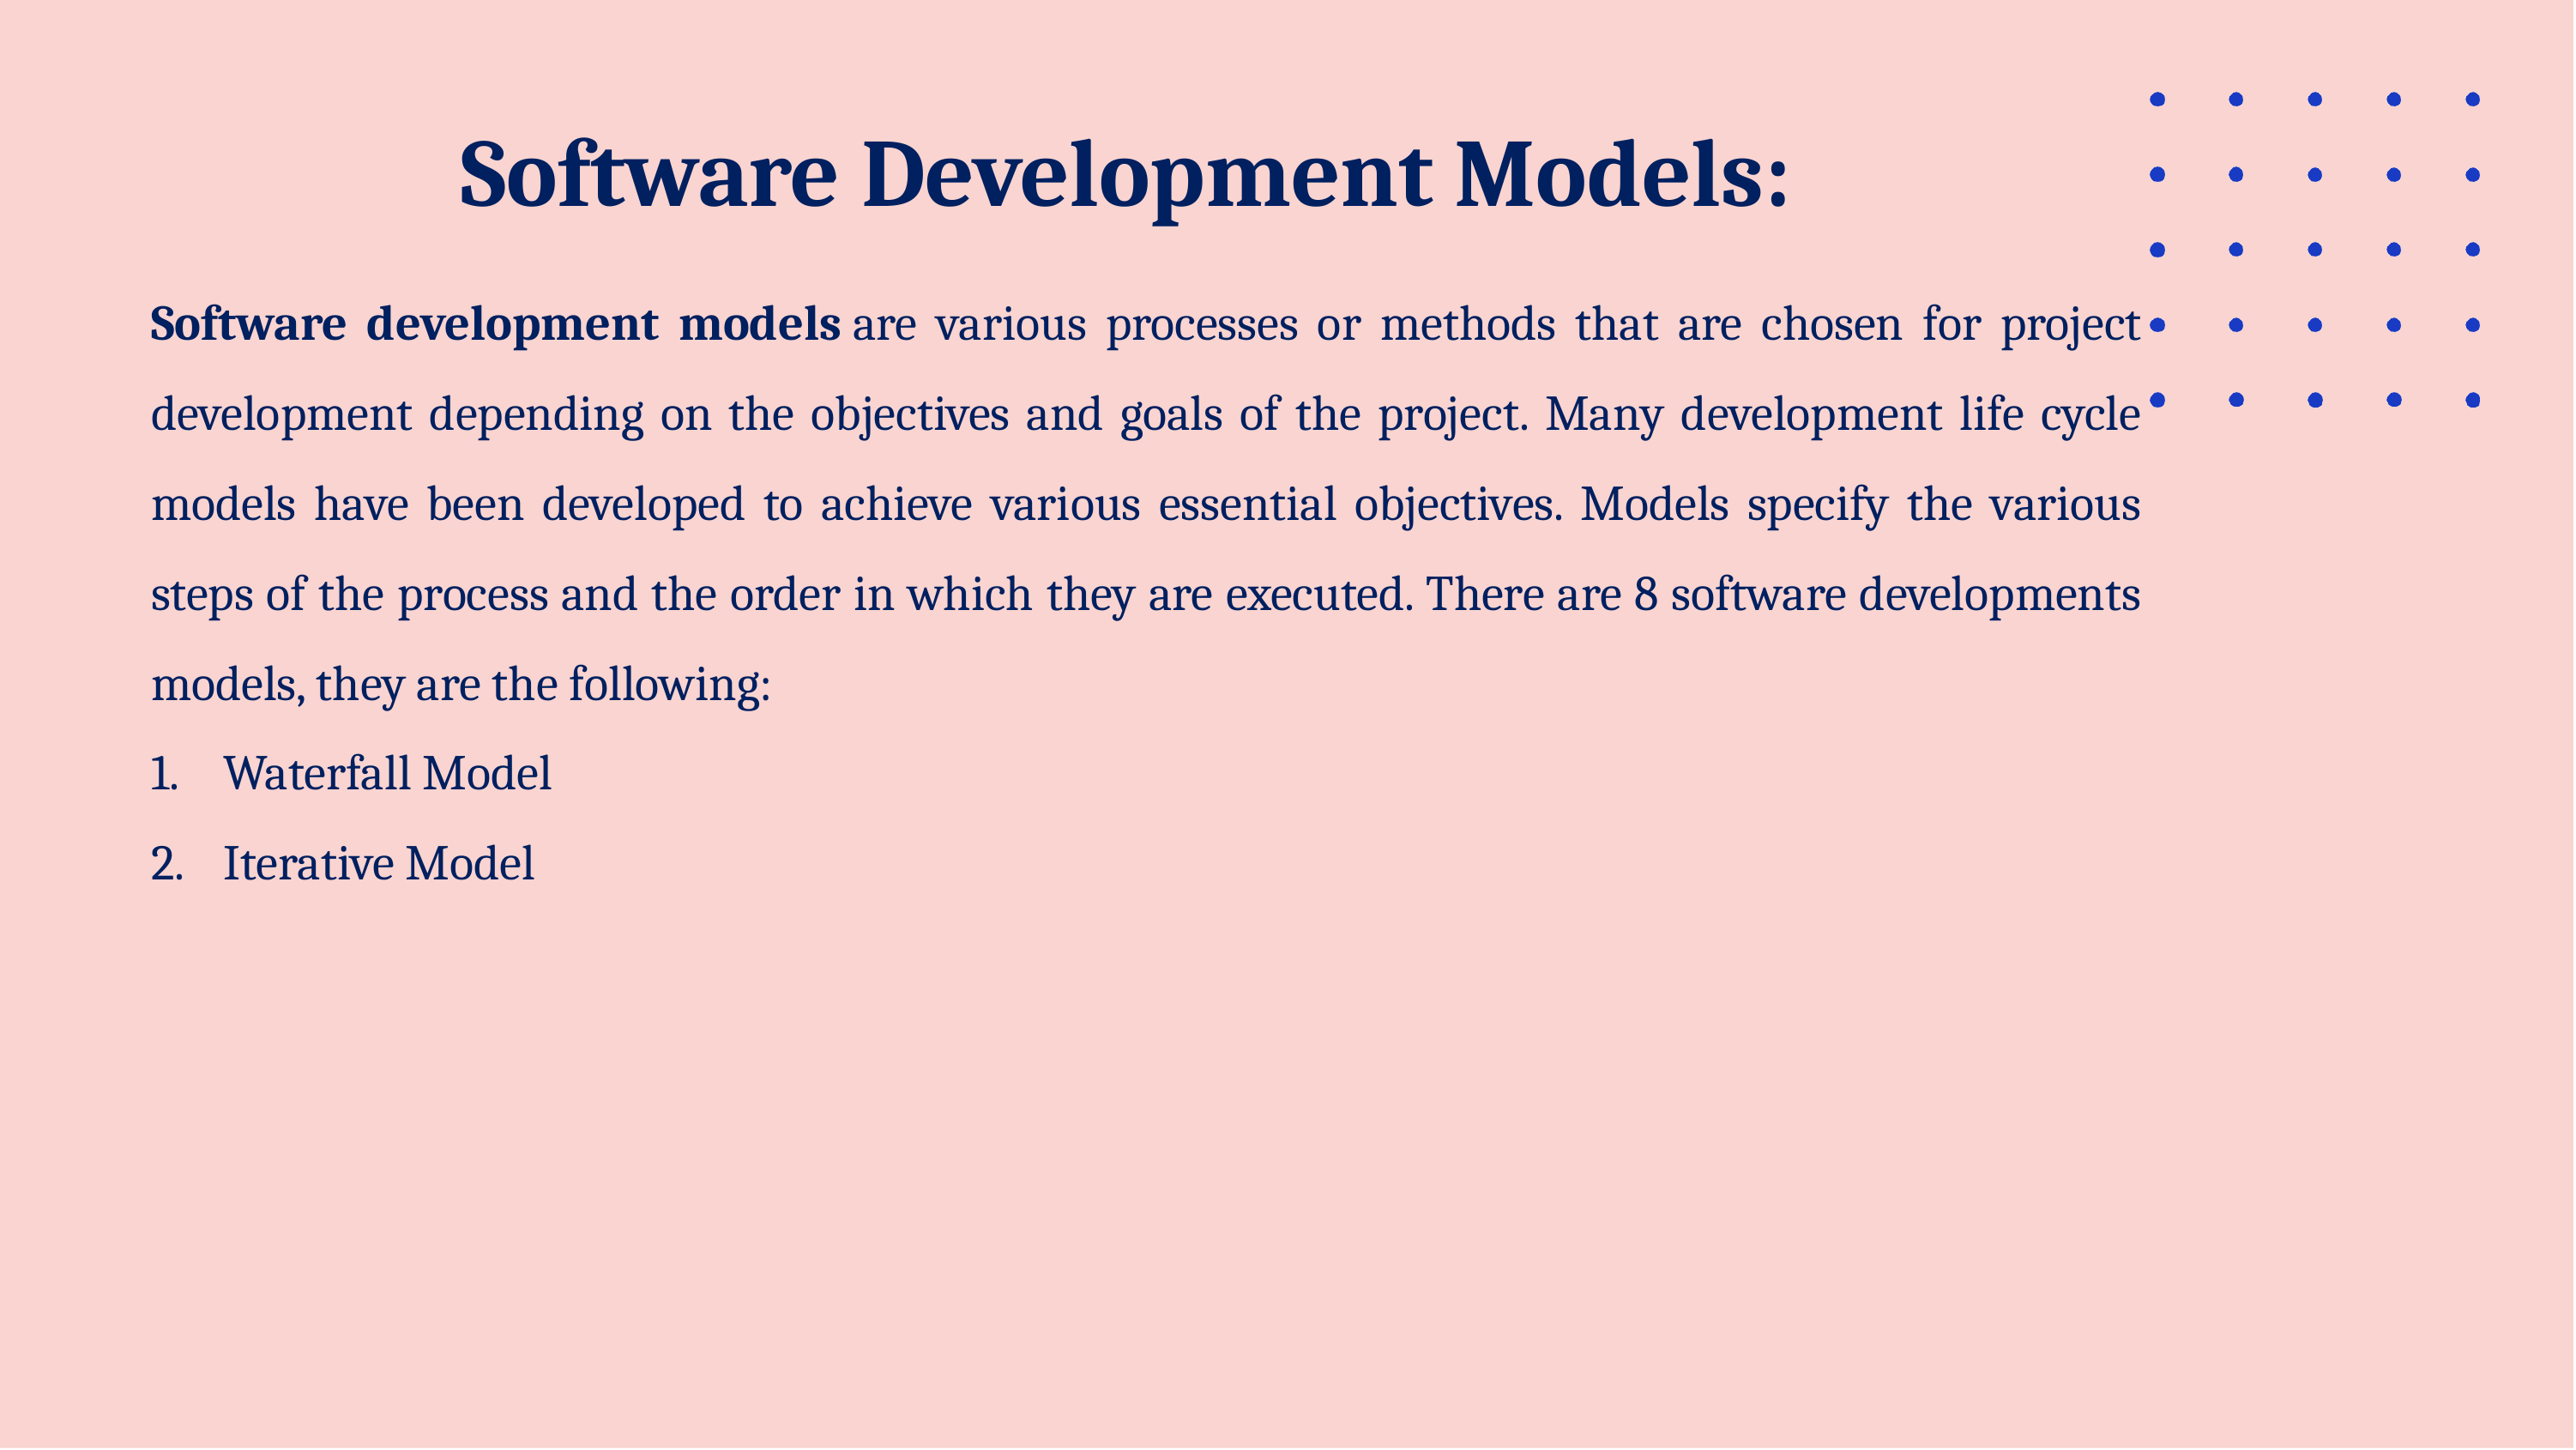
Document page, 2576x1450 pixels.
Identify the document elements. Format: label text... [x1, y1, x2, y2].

picture [2229, 242, 2243, 257]
picture [2386, 392, 2402, 408]
picture [2307, 166, 2322, 182]
picture [2386, 242, 2401, 257]
picture [2464, 317, 2480, 332]
picture [2464, 91, 2480, 106]
picture [2307, 392, 2323, 408]
picture [2229, 91, 2243, 106]
text_box Software development models are various processes or methods that are chosen for project development depending on the objectives and goals of the project. Many development life cycle models have been developed to achieve various essential objectives. Models specify the various steps of the process and the order in which they are executed. There are 8 software developments models, they are the following: Waterfall Model Iterative Model [151, 257, 2143, 981]
picture [2150, 392, 2165, 408]
picture [2307, 91, 2322, 106]
picture [2386, 166, 2401, 182]
picture [2150, 166, 2165, 182]
picture [2464, 166, 2480, 182]
picture [2229, 317, 2243, 332]
picture [2464, 392, 2481, 408]
picture [2150, 242, 2165, 257]
picture [2307, 242, 2322, 257]
picture [2307, 317, 2322, 332]
title Software Development Models: [459, 107, 2078, 353]
picture [2386, 91, 2401, 106]
picture [2228, 392, 2244, 408]
picture [2150, 91, 2165, 106]
picture [2464, 242, 2480, 257]
picture [2150, 317, 2165, 332]
picture [2229, 166, 2243, 182]
picture [2386, 317, 2401, 332]
